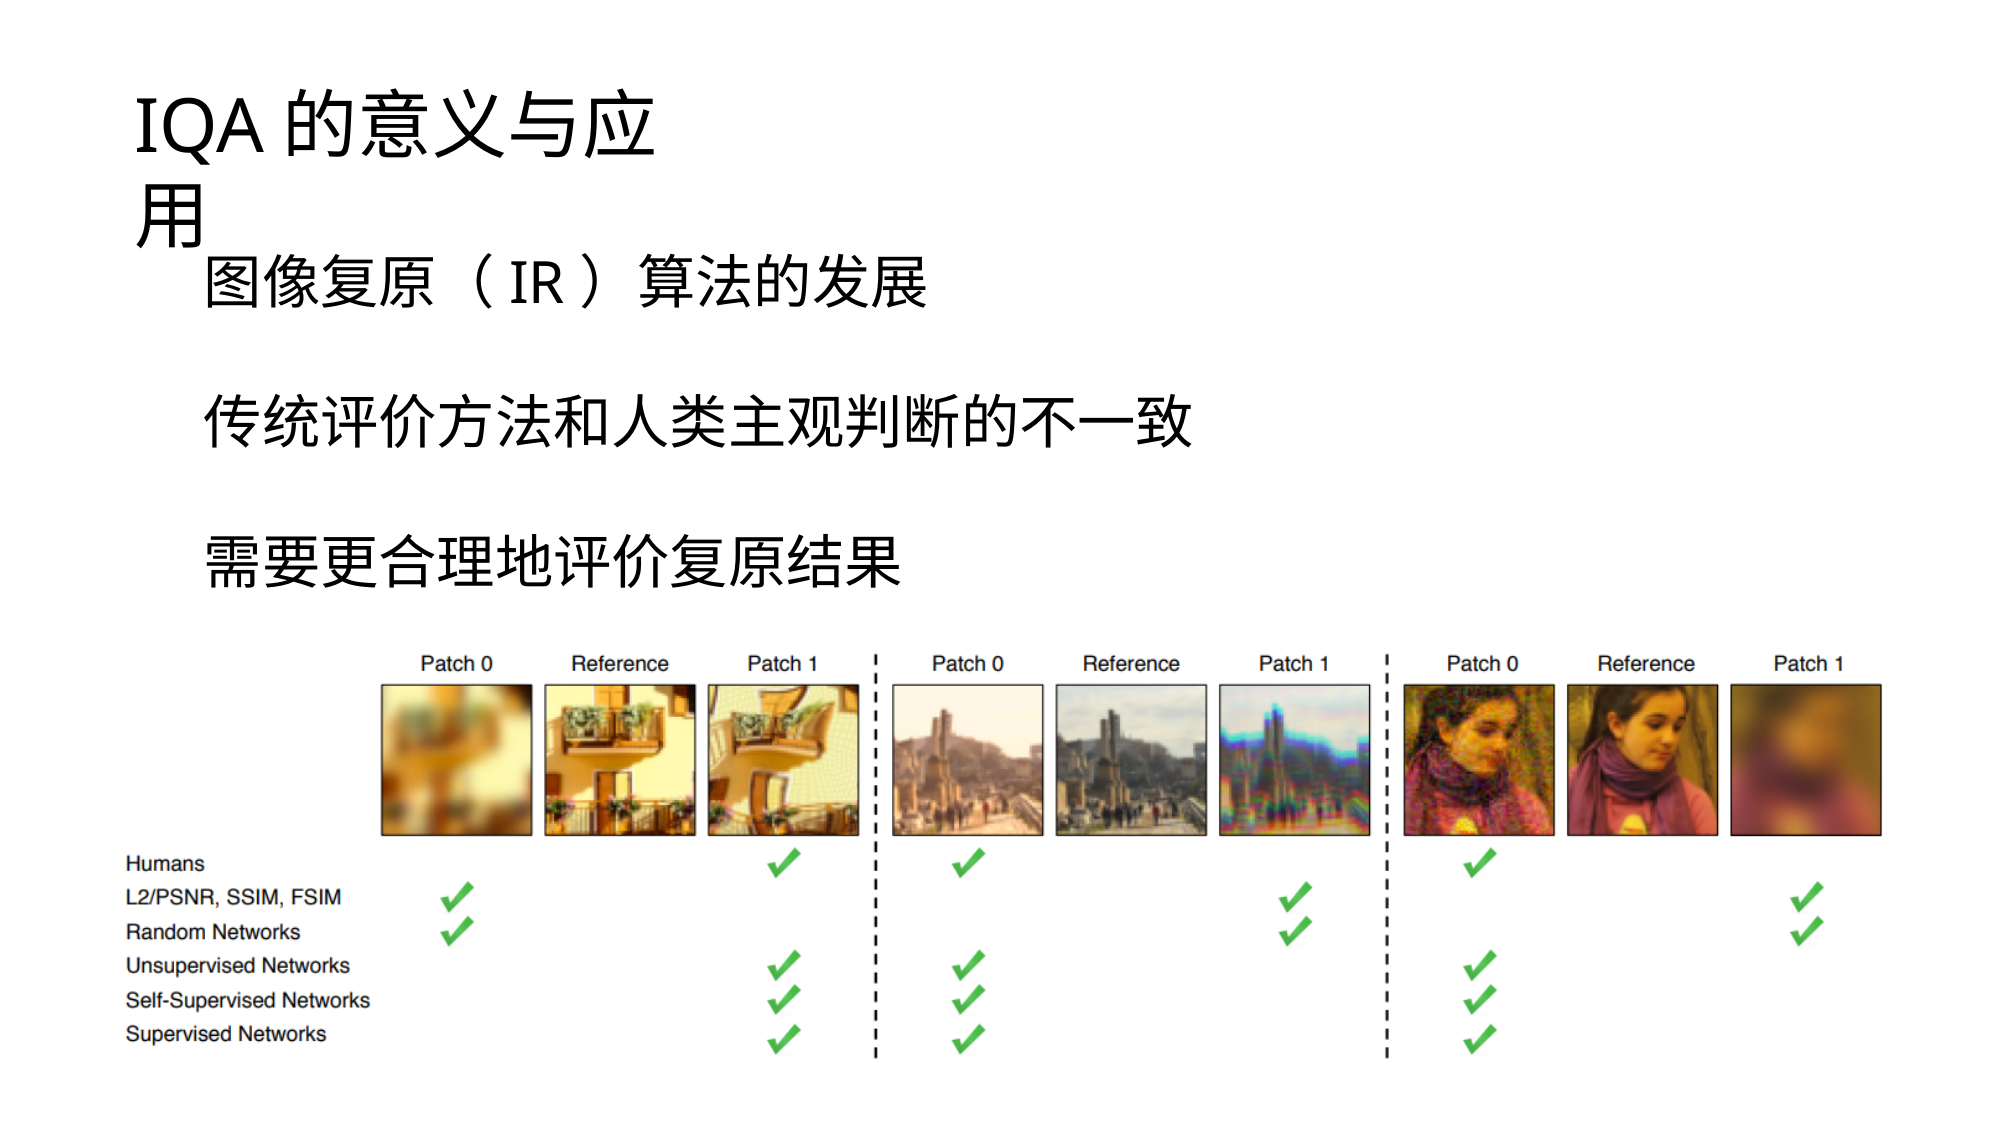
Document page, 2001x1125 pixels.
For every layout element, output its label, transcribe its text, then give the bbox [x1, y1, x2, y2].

picture [96, 635, 1904, 1071]
text_box 图像复原（IR）算法的发展 传统评价方法和人类主观判断的不一致 需要更合理地评价复原结果 [189, 237, 1371, 603]
text_box IQA的意义与应用 [119, 70, 744, 266]
